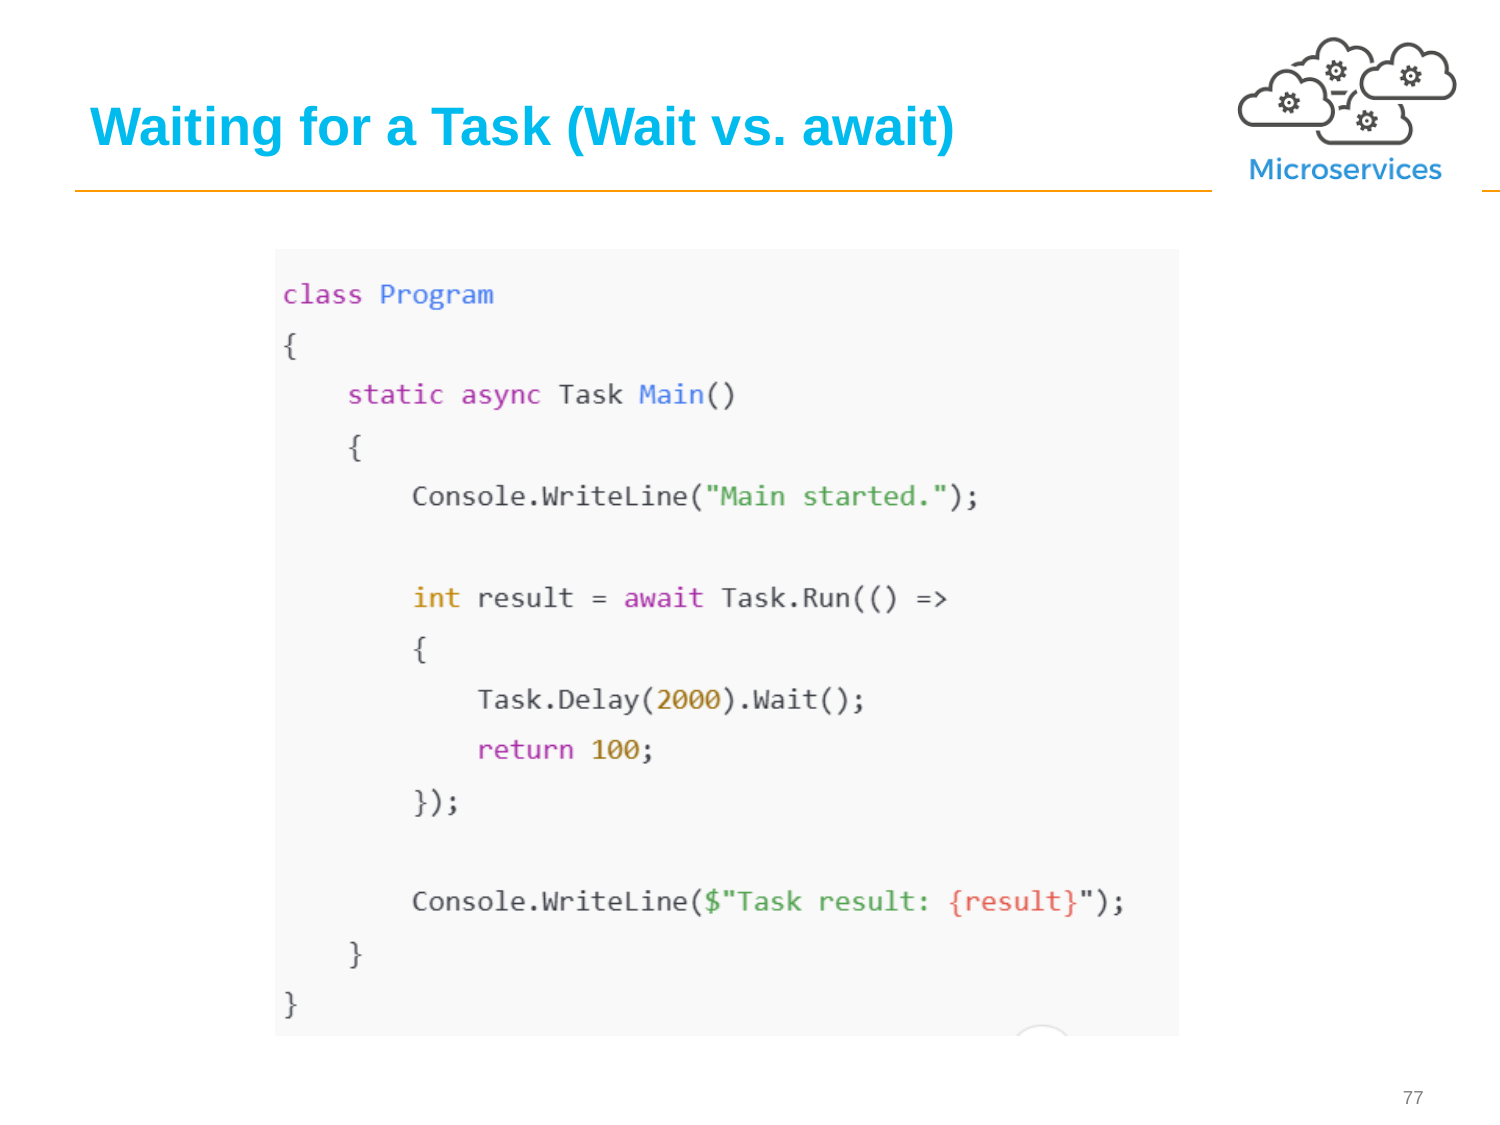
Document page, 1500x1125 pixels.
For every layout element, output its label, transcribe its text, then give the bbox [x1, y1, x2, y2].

title Waiting for a Task (Wait vs. await) [75, 27, 1422, 157]
picture [274, 249, 1179, 1037]
picture [1212, 1, 1482, 203]
